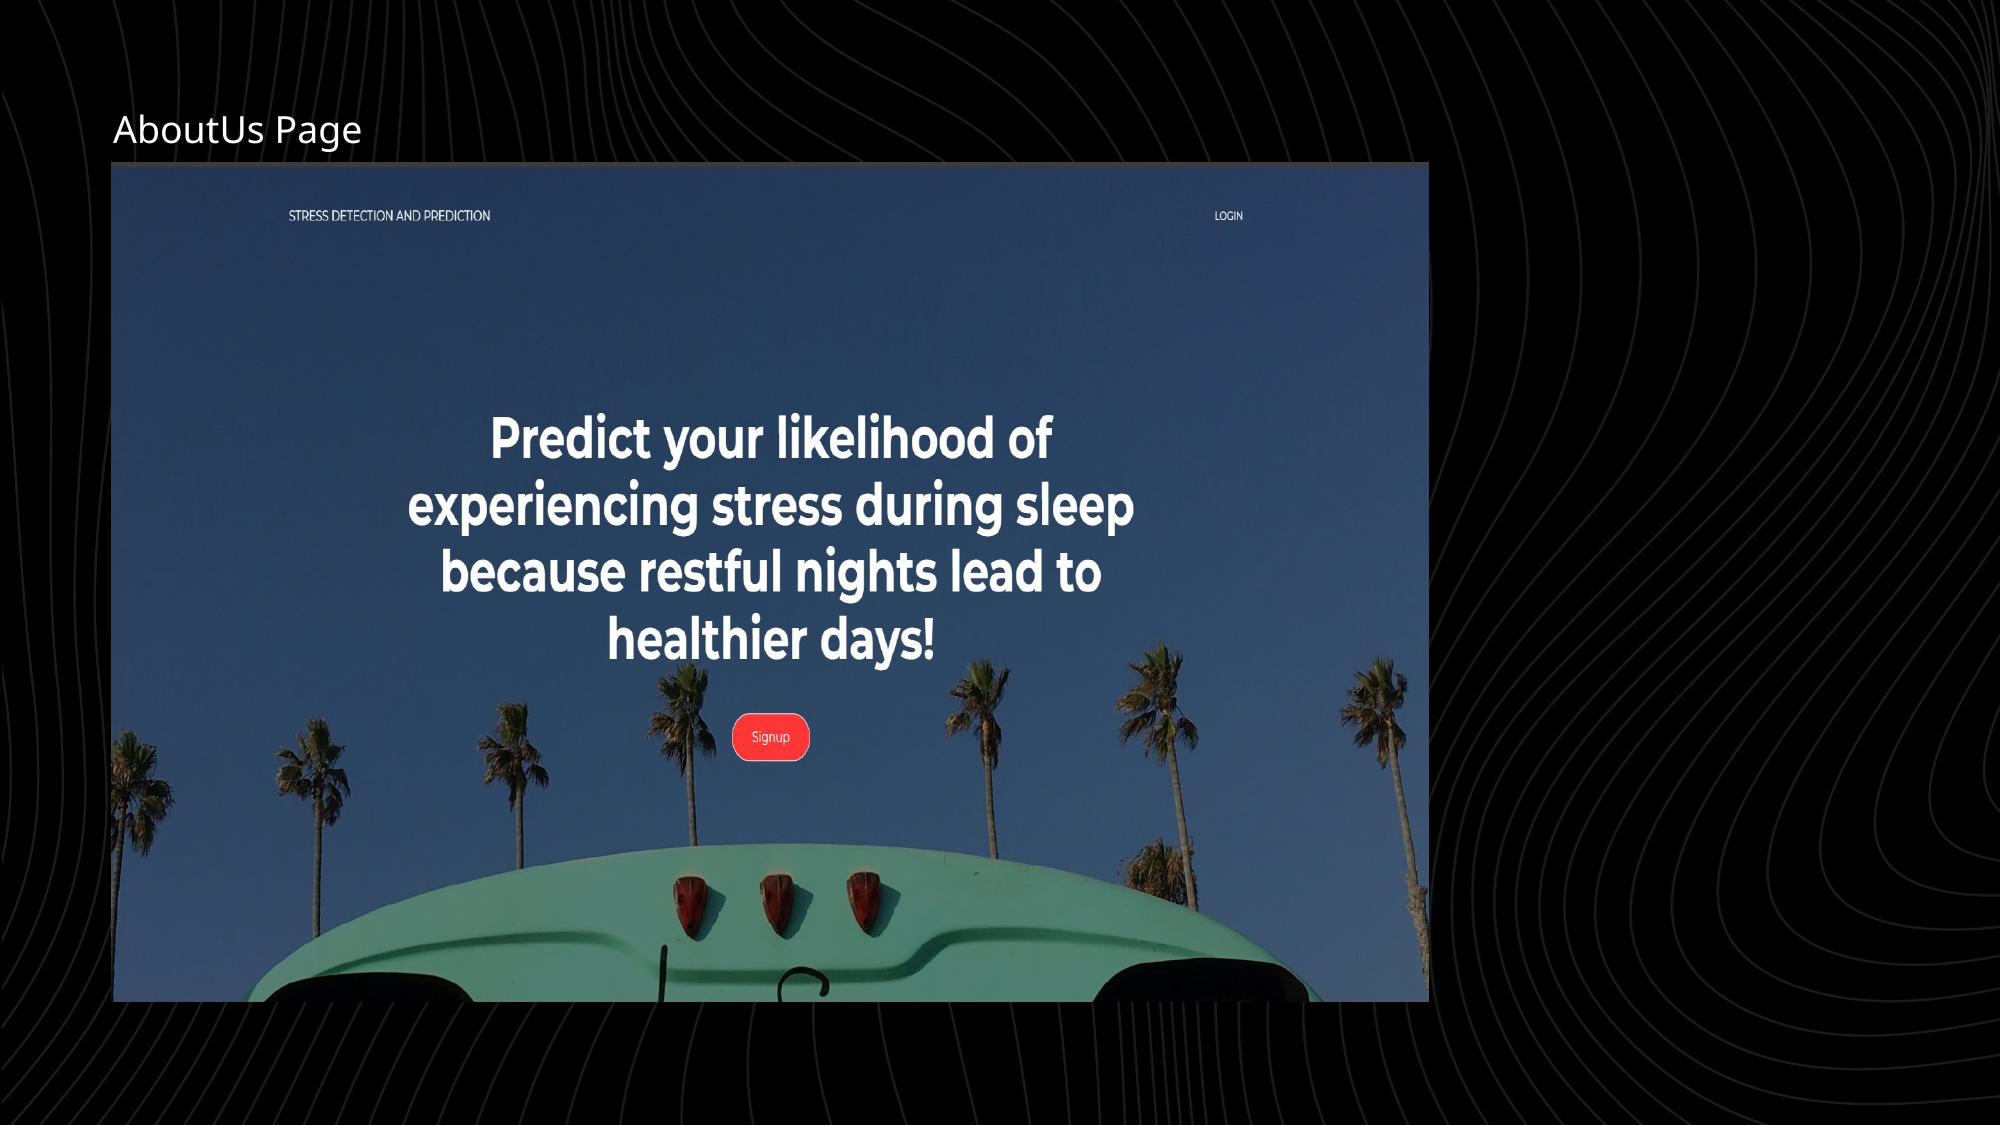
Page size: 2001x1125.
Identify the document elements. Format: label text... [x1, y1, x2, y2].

text_box AboutUs Page [98, 99, 831, 159]
picture [111, 162, 1429, 1002]
